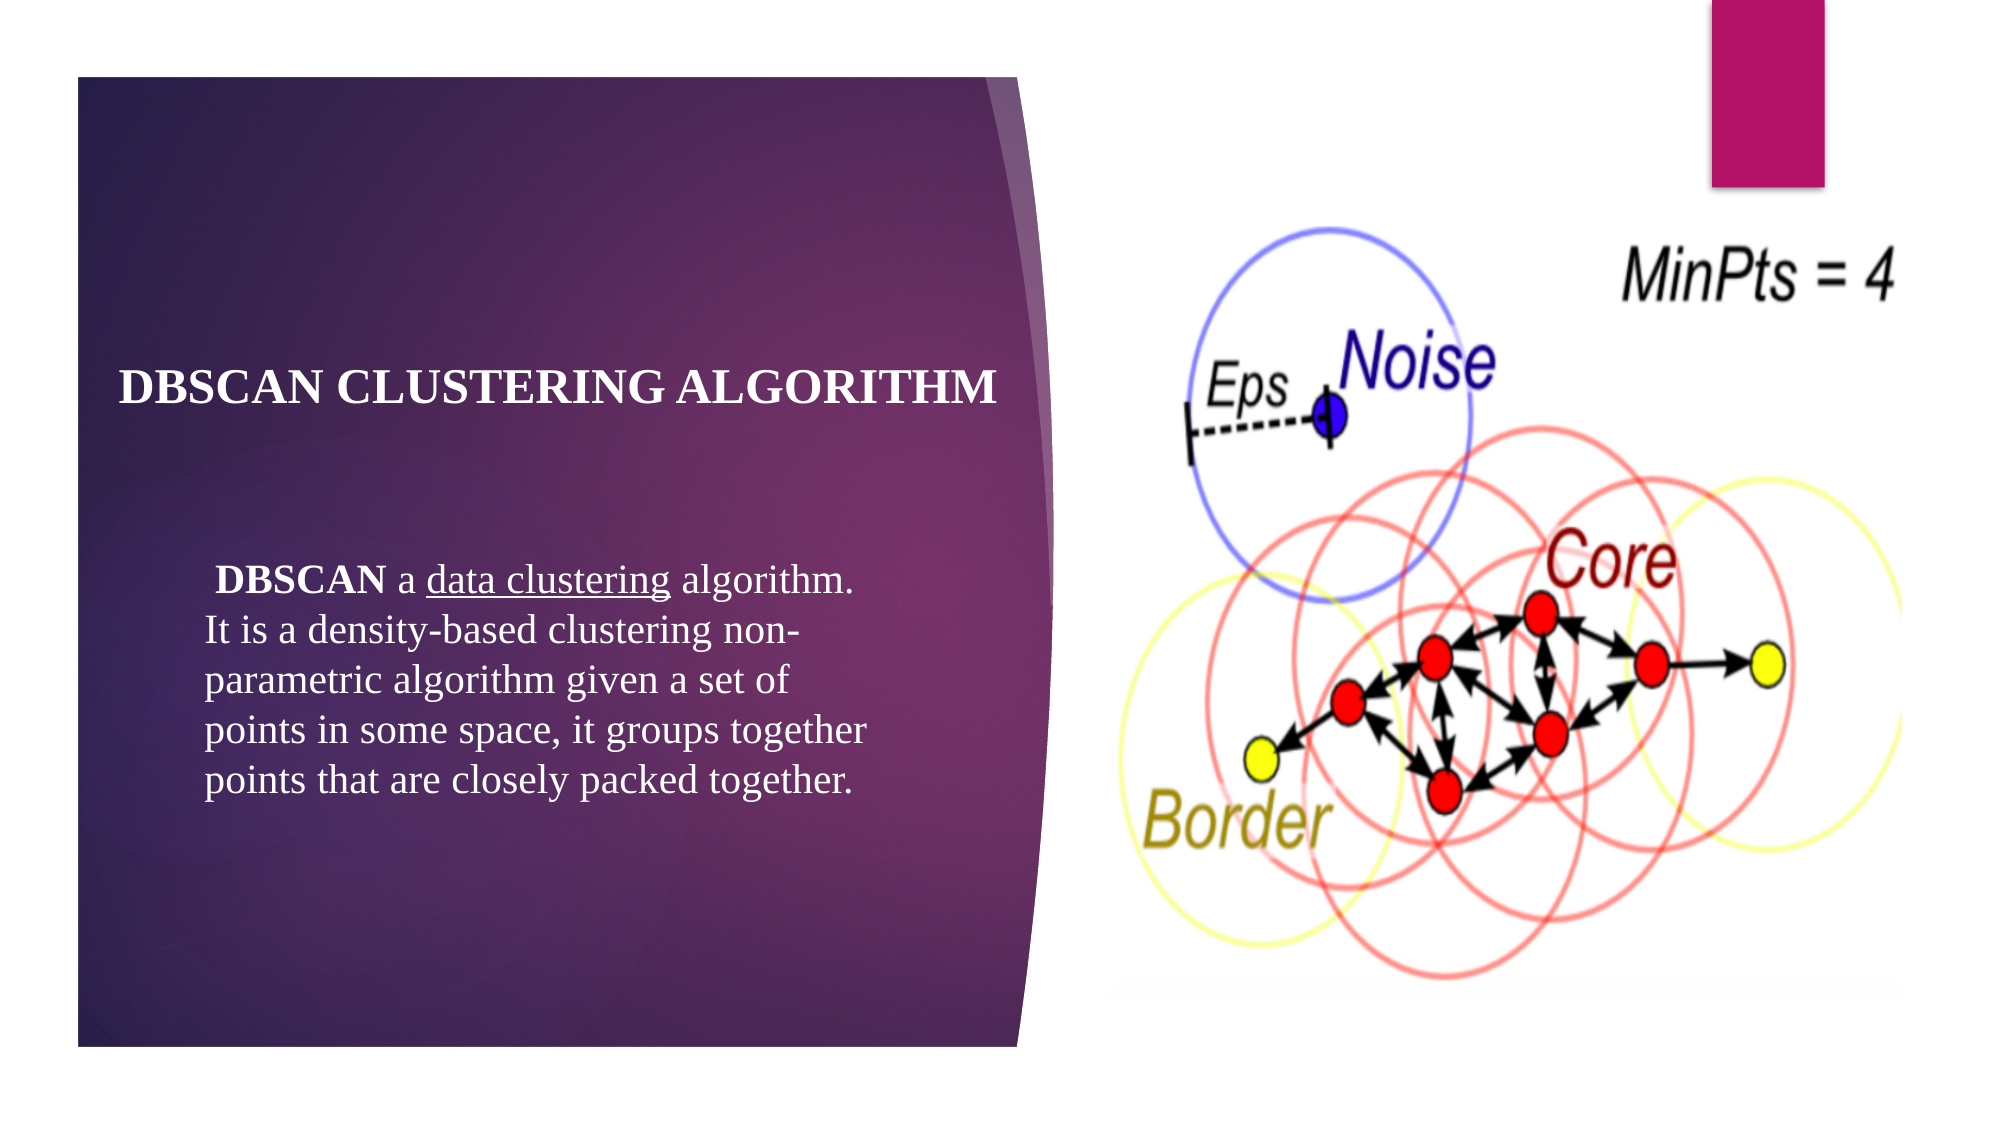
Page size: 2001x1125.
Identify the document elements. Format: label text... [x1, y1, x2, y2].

picture [610, 225, 1902, 1014]
title DBSCAN a data clustering algorithm. It is a density-based clustering non-parametric algorithm given a set of points in some space, it groups together points that are closely packed together. [189, 439, 605, 814]
text_box DBSCAN CLUSTERING ALGORITHM [103, 346, 605, 421]
